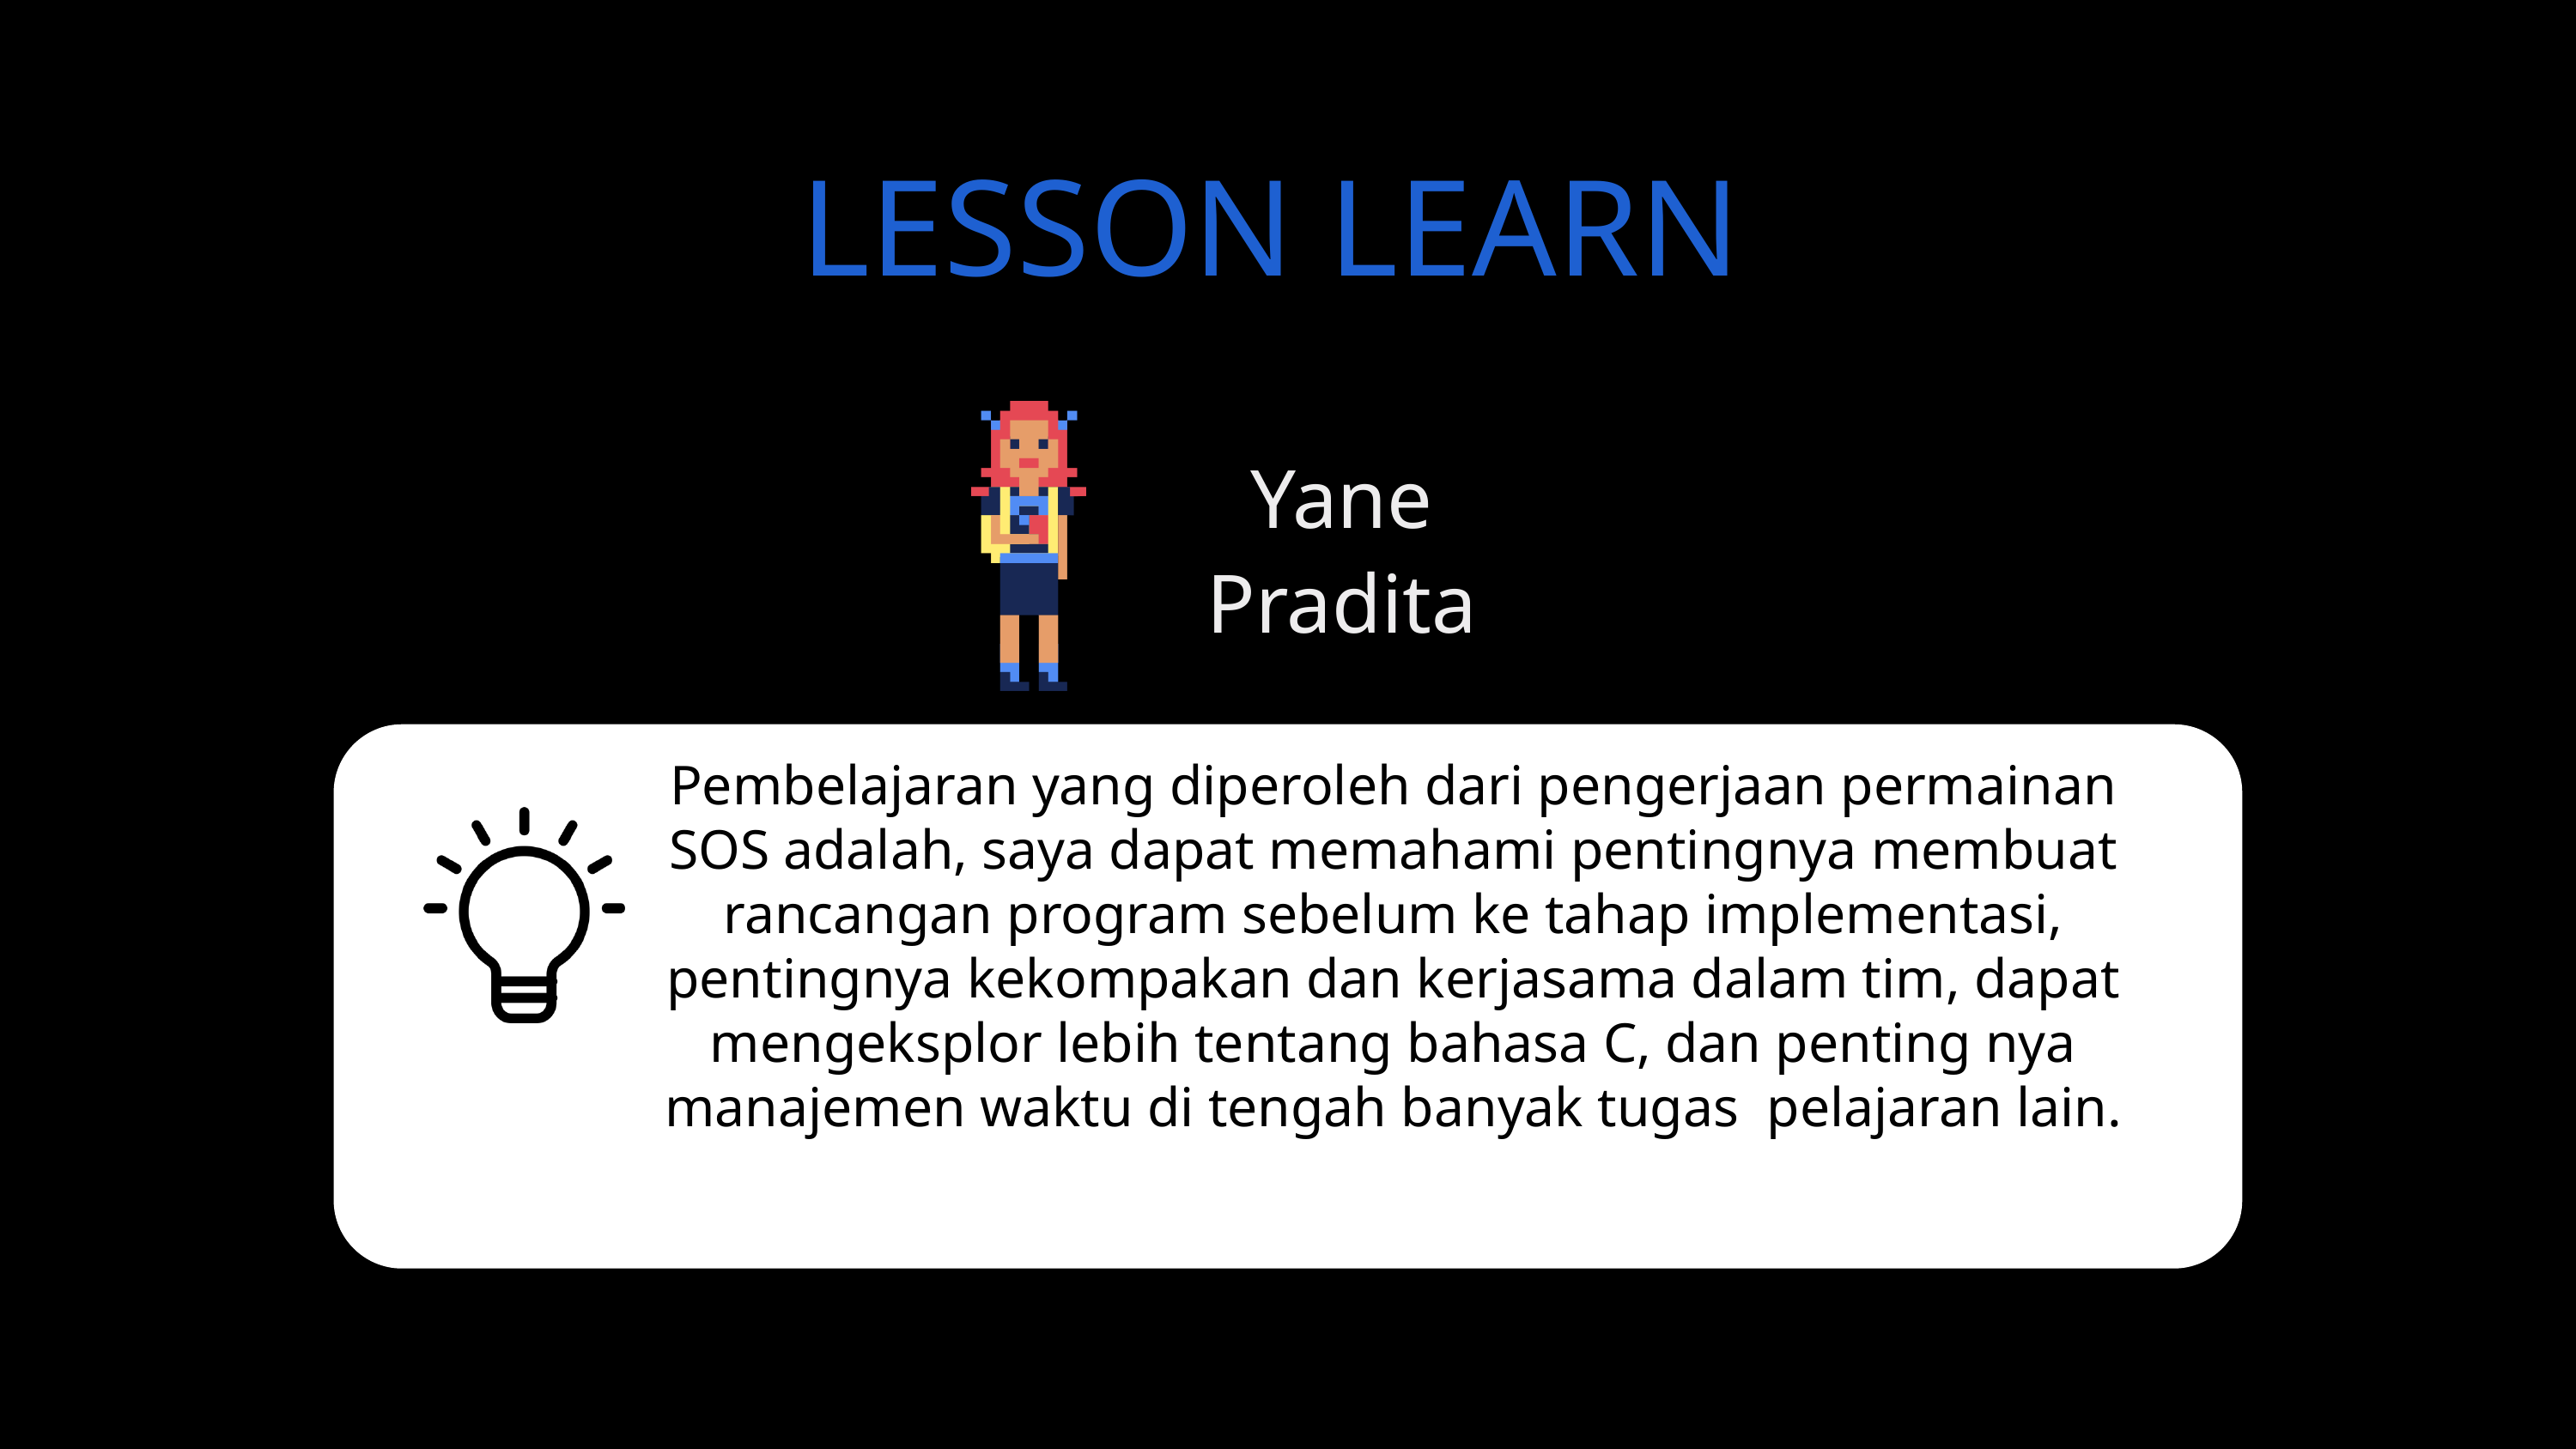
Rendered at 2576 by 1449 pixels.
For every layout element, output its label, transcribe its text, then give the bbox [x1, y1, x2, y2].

text_box LESSON LEARN [174, 143, 2402, 303]
text_box Yane Pradita [1164, 440, 1518, 650]
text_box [333, 724, 2243, 1269]
picture [971, 401, 1086, 691]
